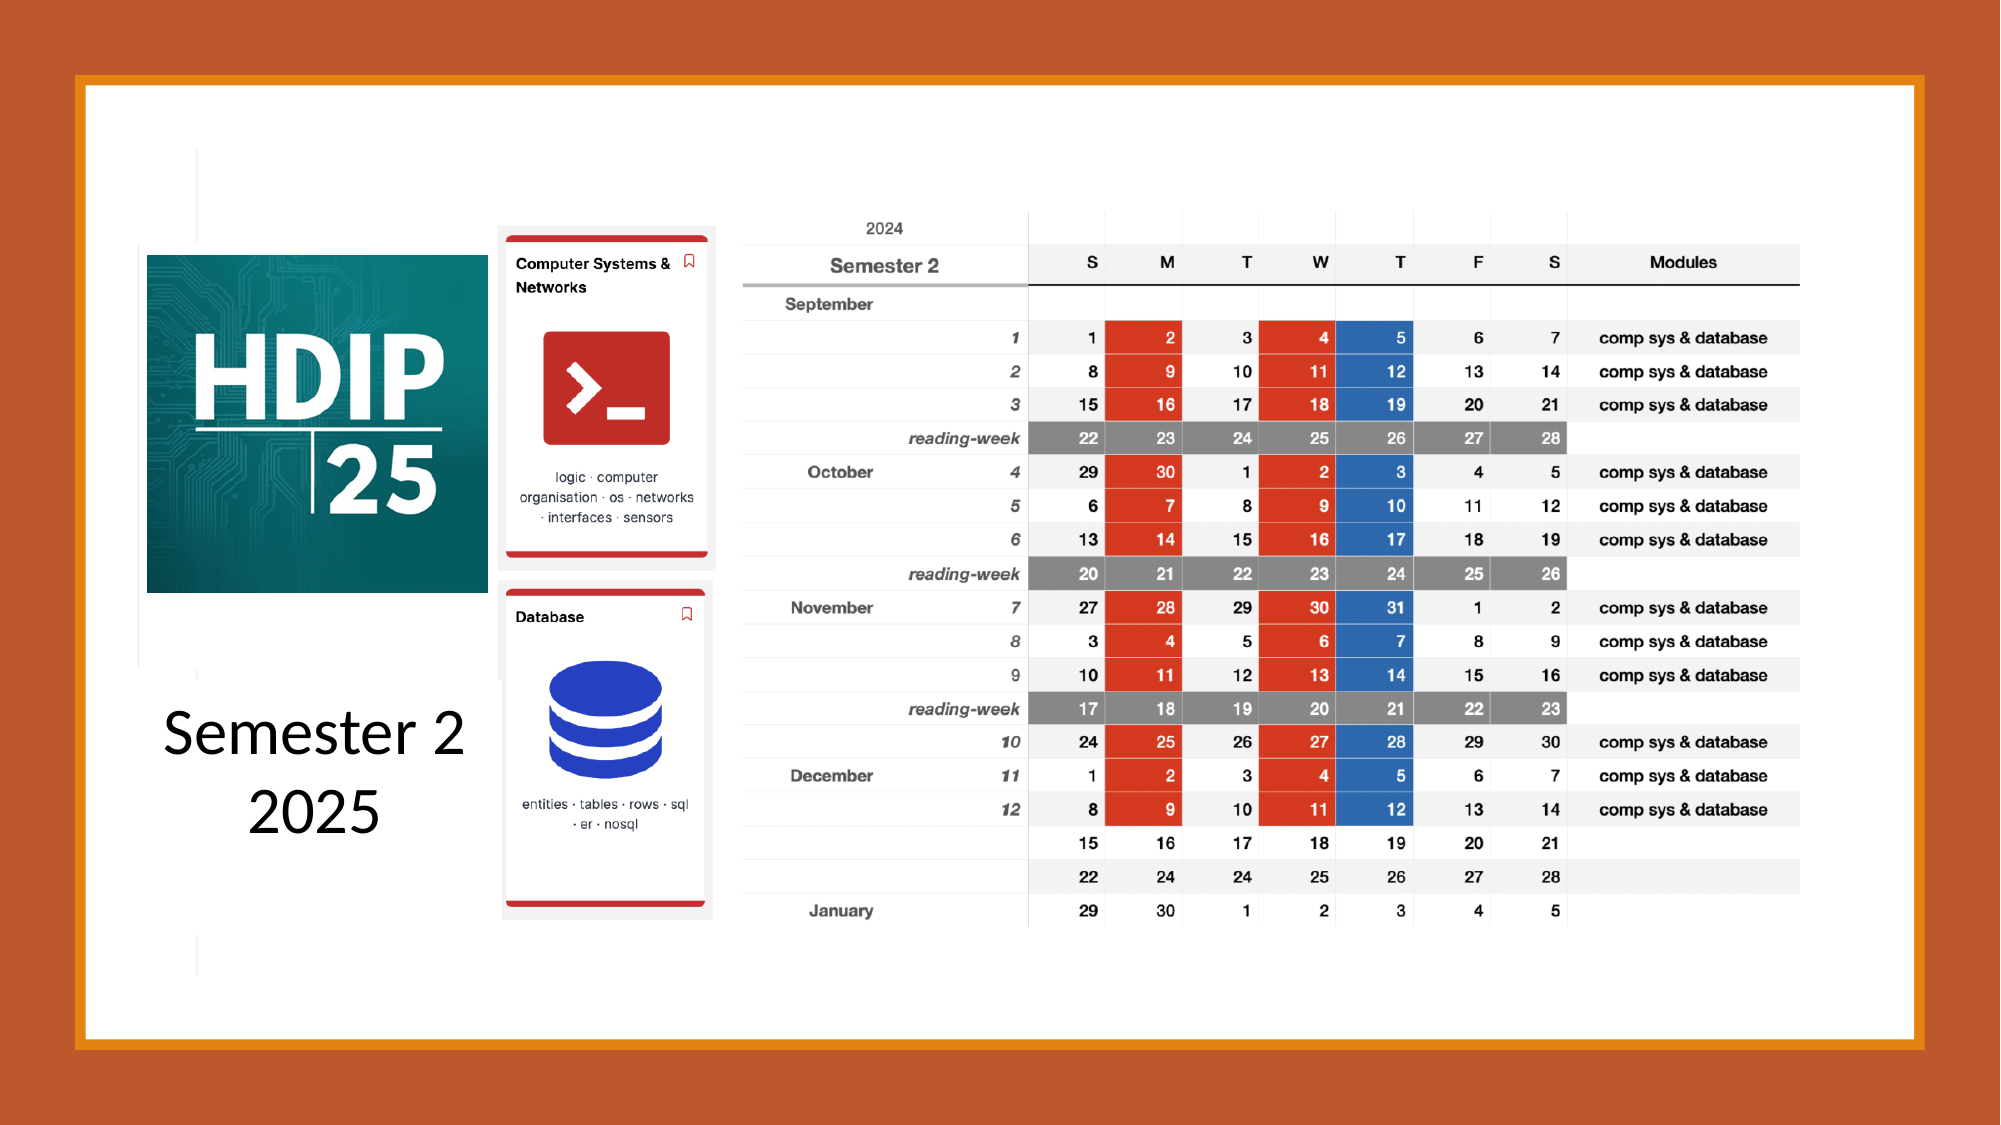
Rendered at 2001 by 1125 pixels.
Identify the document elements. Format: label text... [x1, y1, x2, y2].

text_box [74, 74, 1926, 1051]
text_box [84, 84, 1916, 1041]
picture [137, 243, 493, 670]
text_box [0, 0, 2000, 1125]
text_box Semester 2 2025 [128, 680, 193, 935]
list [195, 148, 1810, 976]
